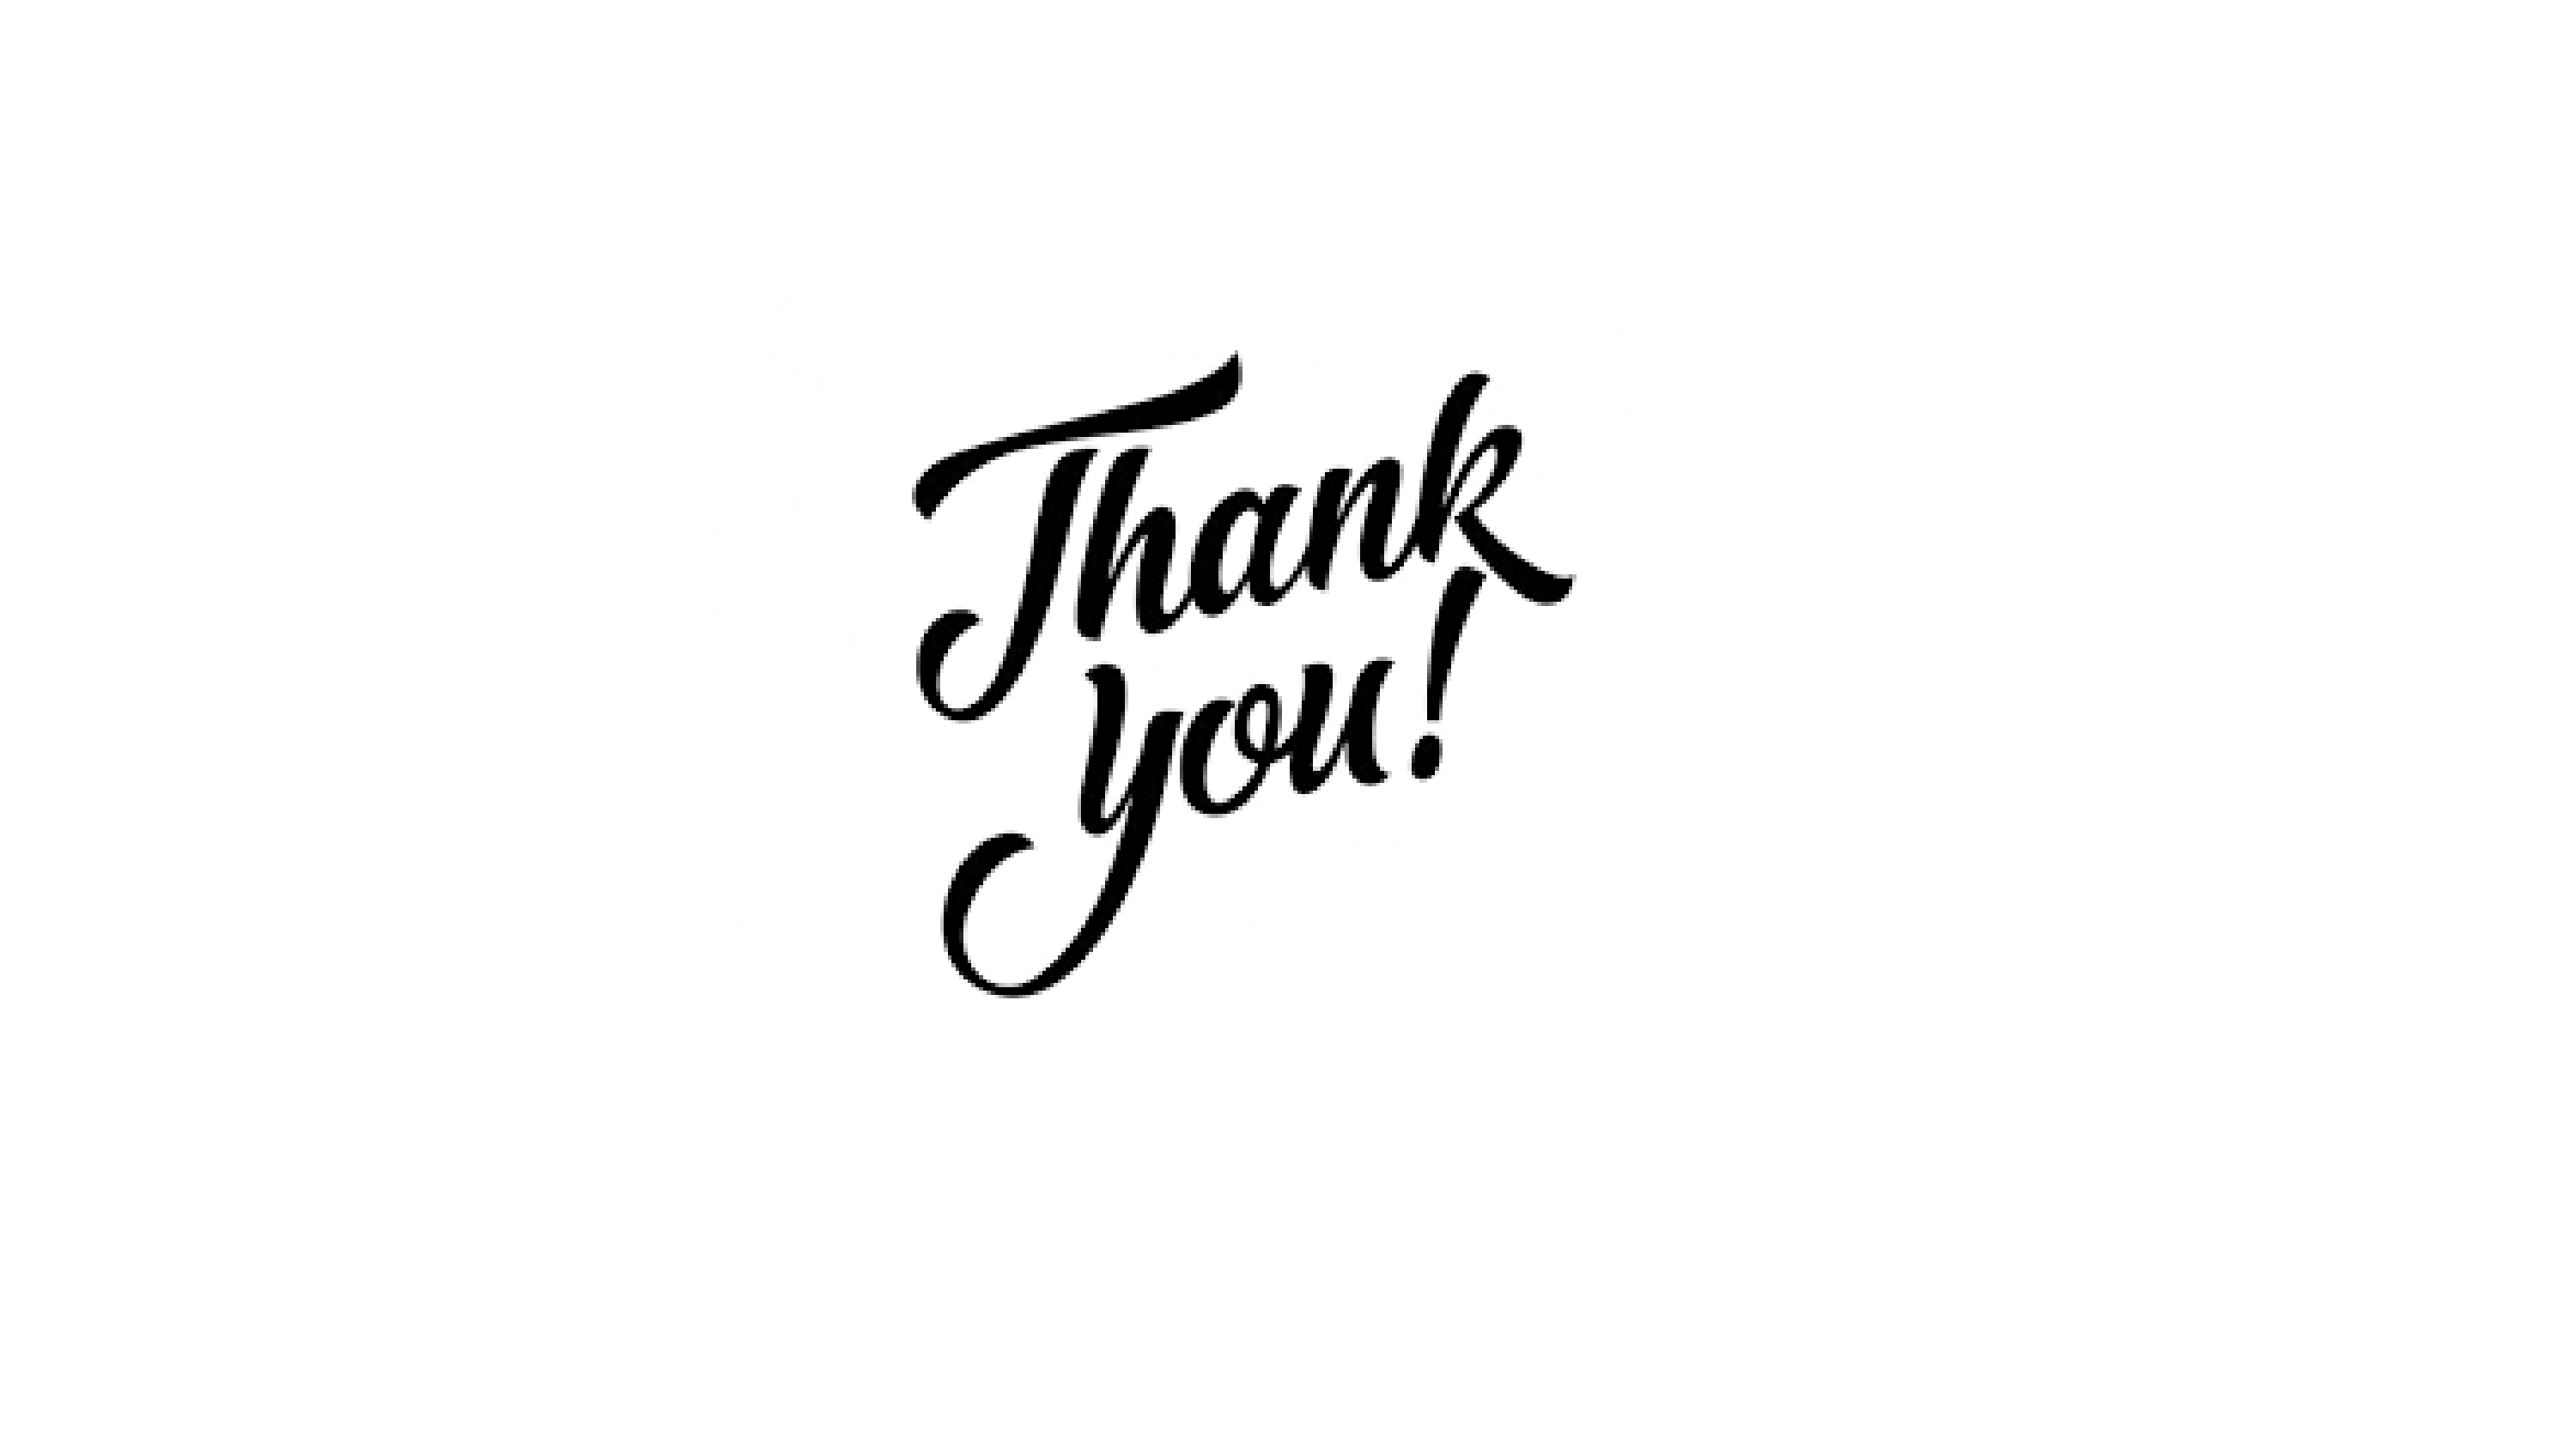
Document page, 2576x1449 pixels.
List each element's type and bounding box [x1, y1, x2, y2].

picture [708, 283, 1758, 1027]
